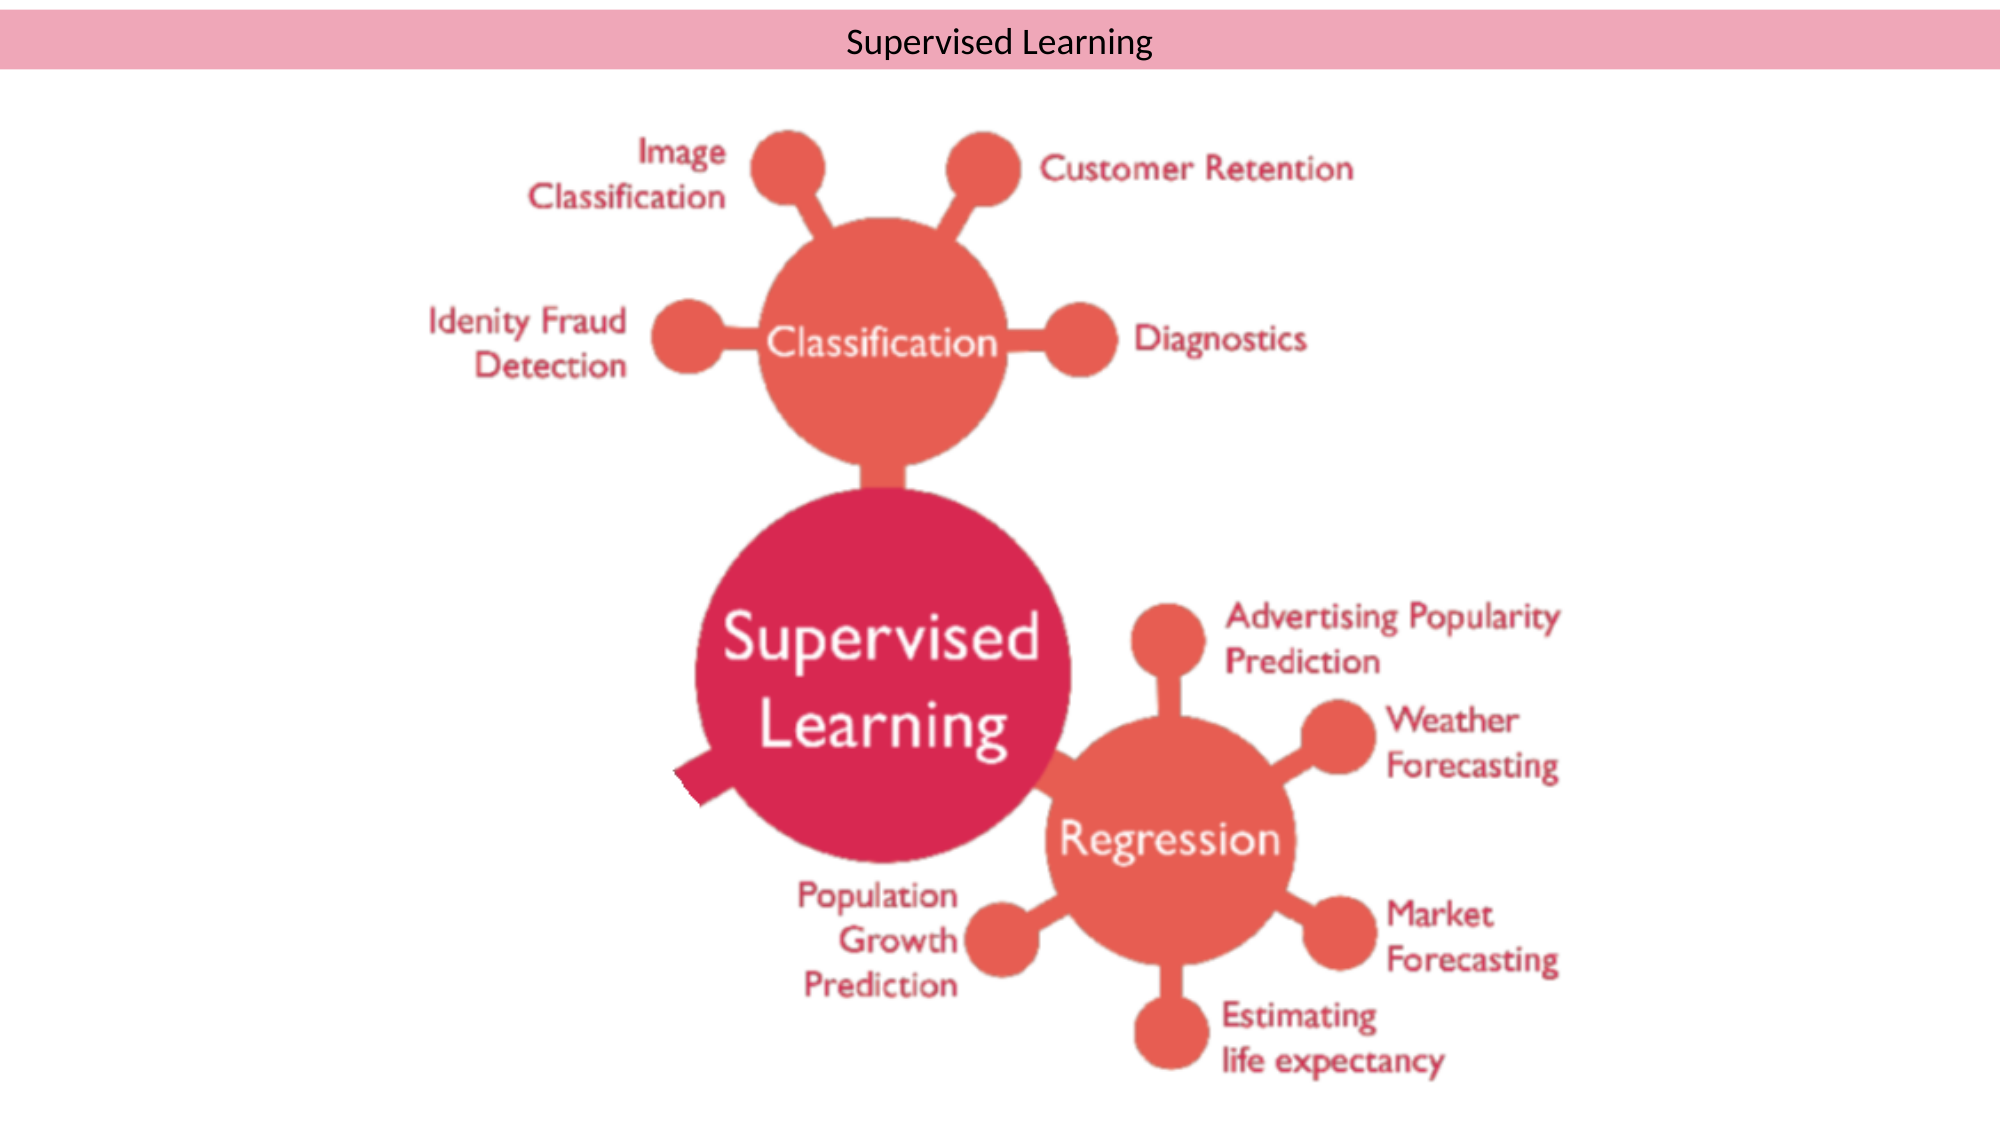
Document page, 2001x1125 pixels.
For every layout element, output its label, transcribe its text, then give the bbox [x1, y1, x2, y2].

picture [398, 71, 1602, 1125]
text_box Supervised Learning [0, 9, 2000, 70]
